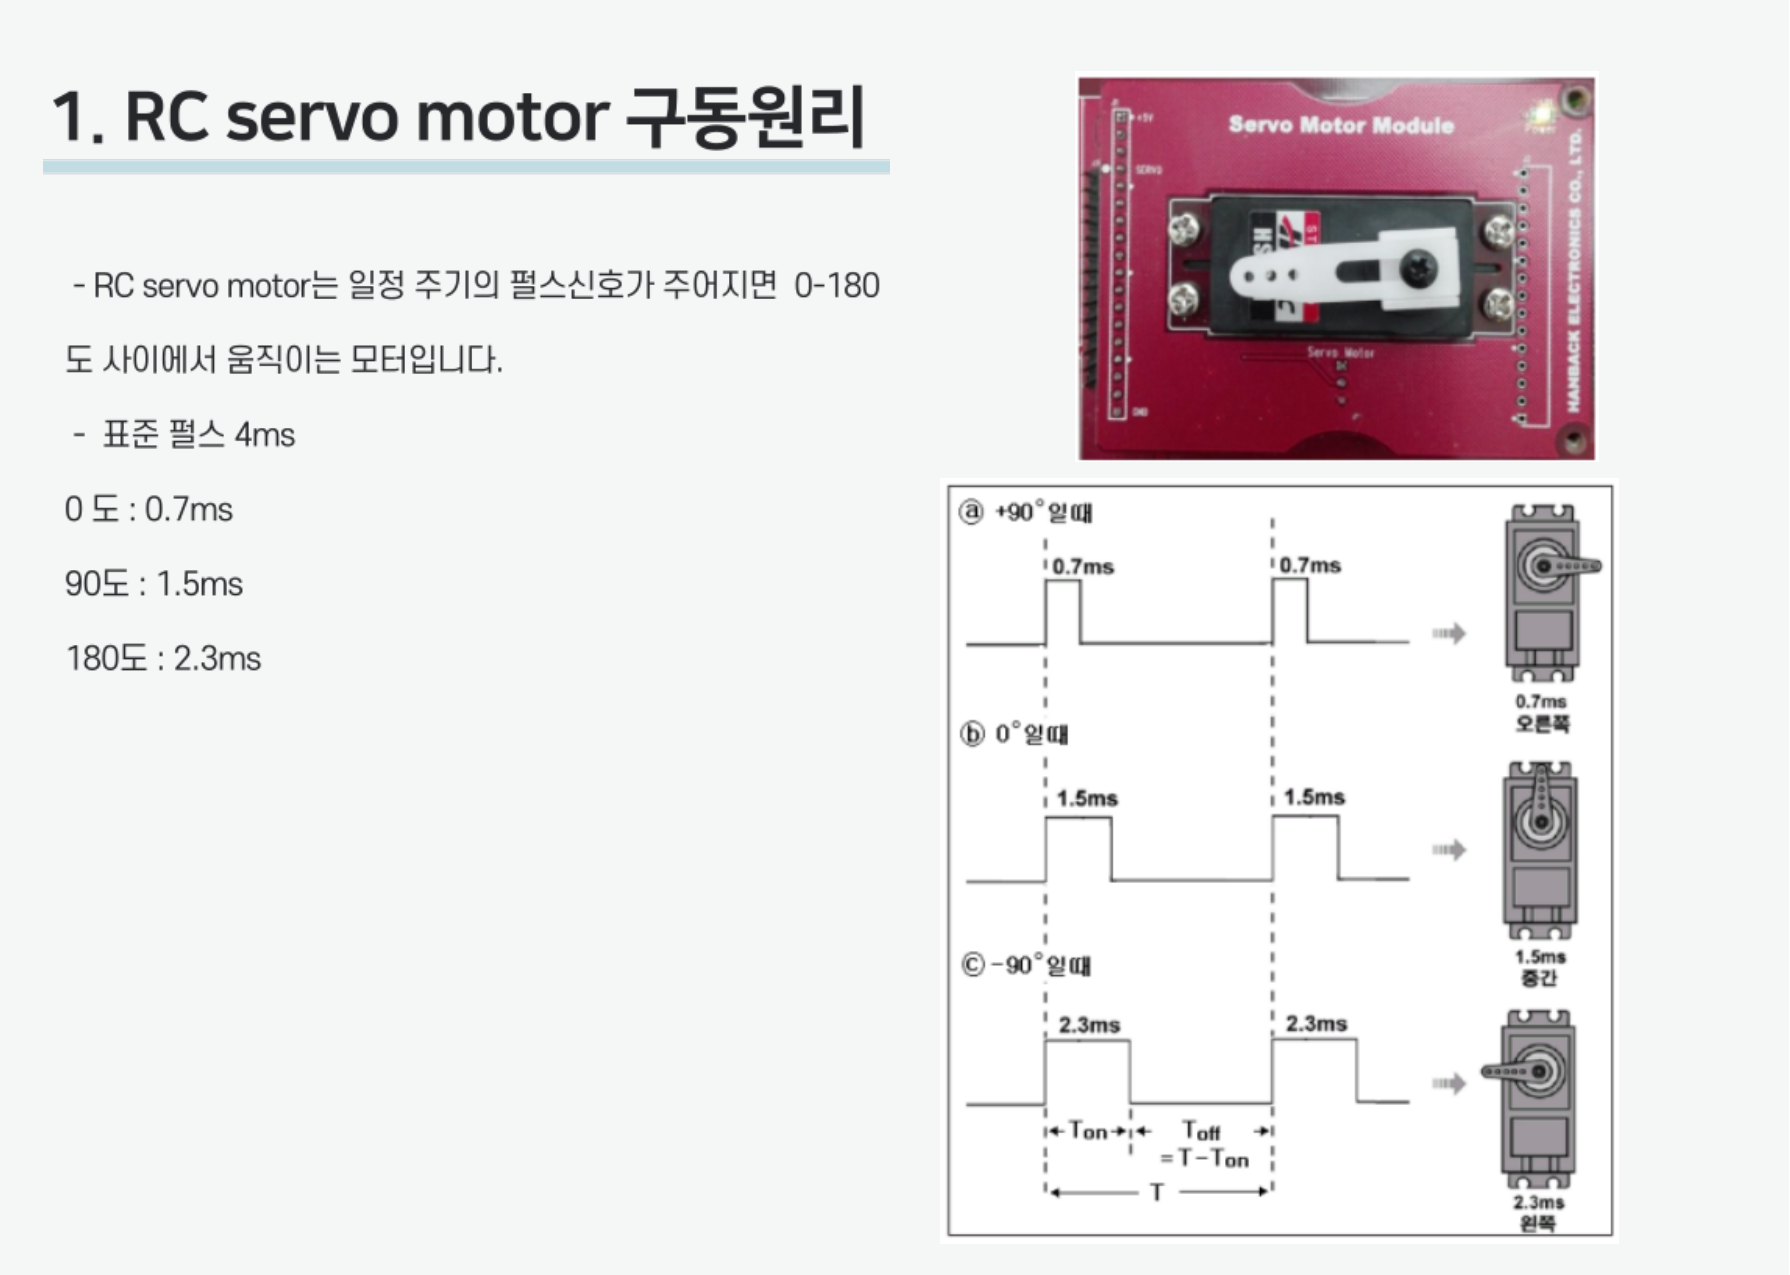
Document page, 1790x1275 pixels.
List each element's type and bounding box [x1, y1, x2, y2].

text_box [43, 71, 890, 192]
text_box [1074, 71, 1600, 462]
text_box [939, 478, 1619, 1244]
picture [59, 259, 896, 772]
picture [35, 61, 897, 182]
